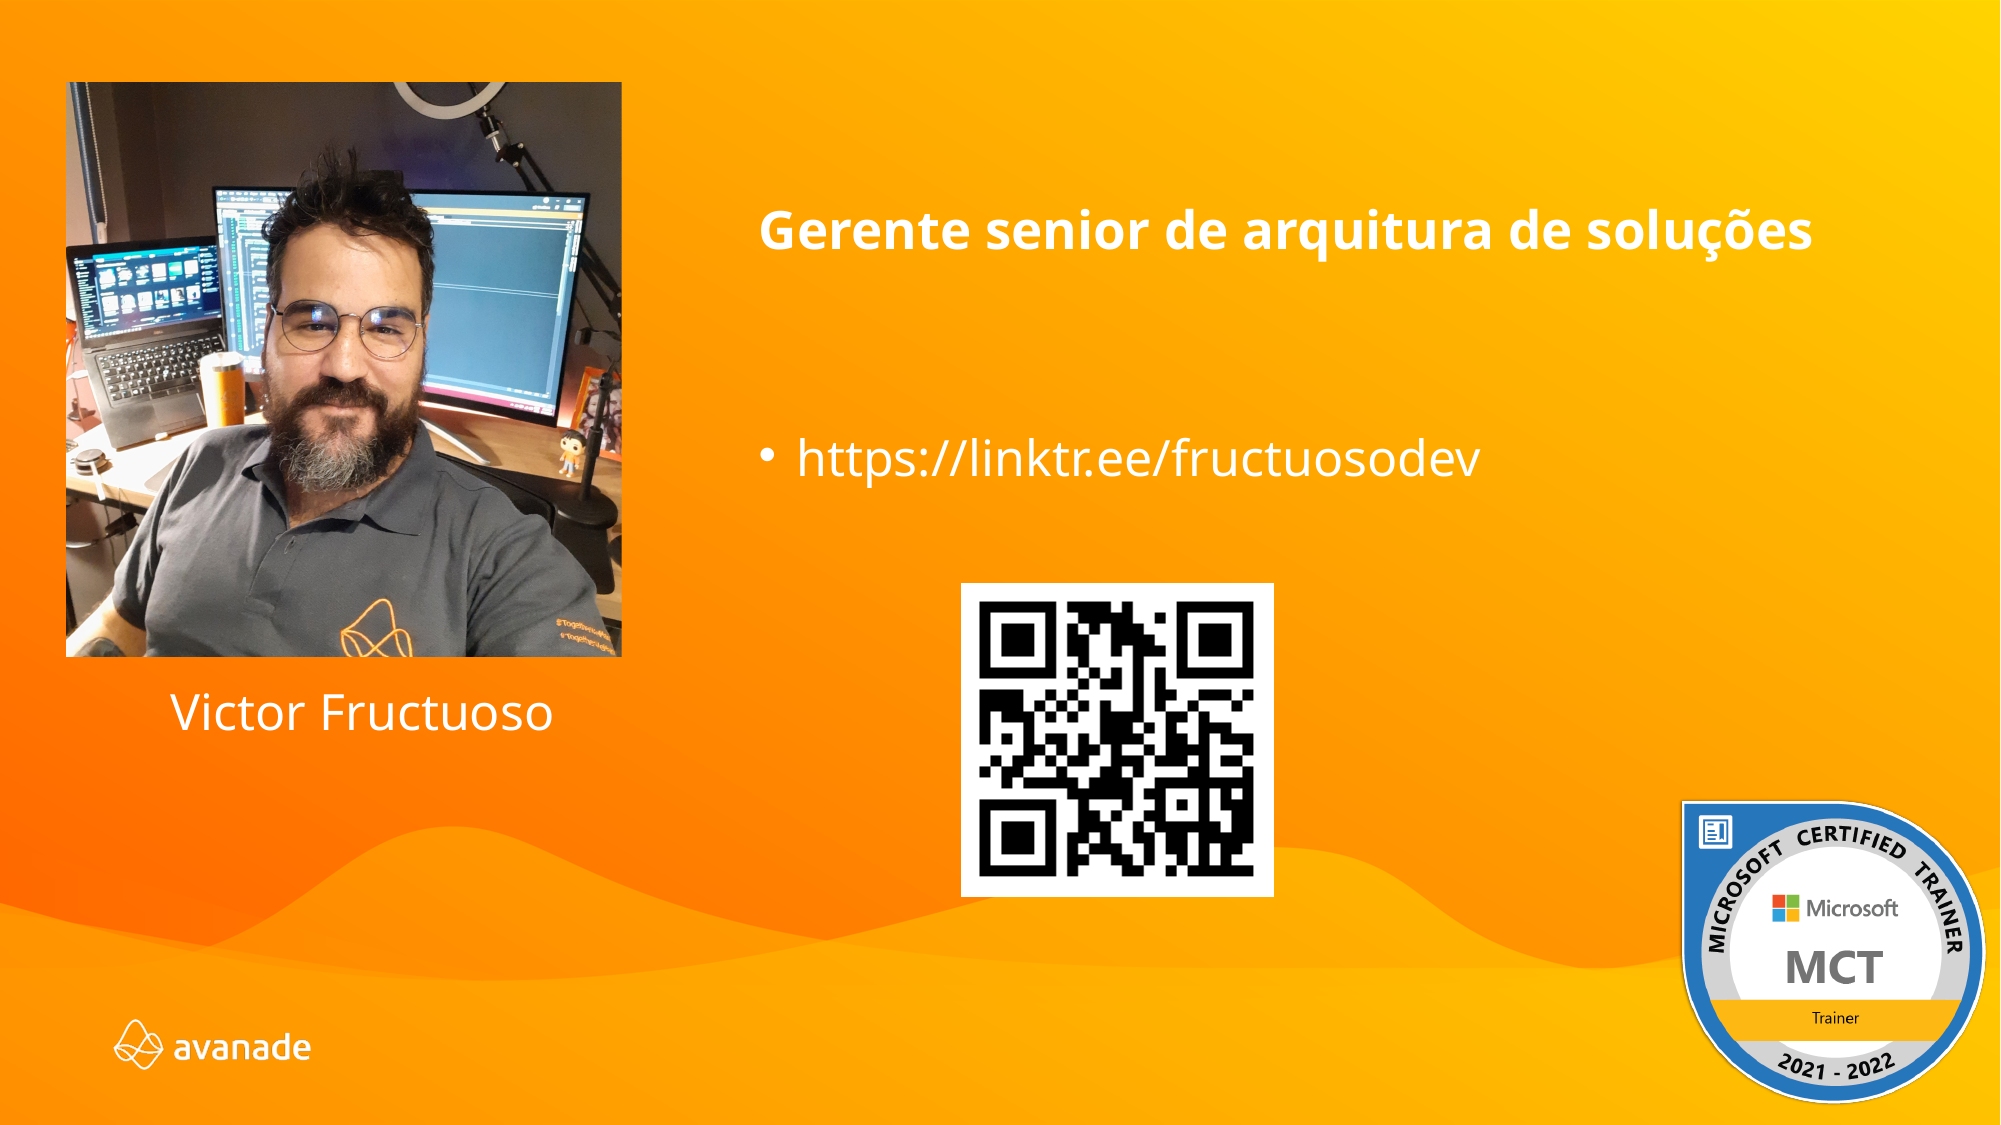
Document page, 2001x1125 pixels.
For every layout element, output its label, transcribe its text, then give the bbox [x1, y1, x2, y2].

picture [0, 0, 2001, 1125]
list Gerente senior de arquitura de soluções [743, 134, 1834, 271]
text_box Victor Fructuoso [155, 679, 572, 763]
list https://linktr.ee/fructuosodev [743, 419, 1834, 584]
